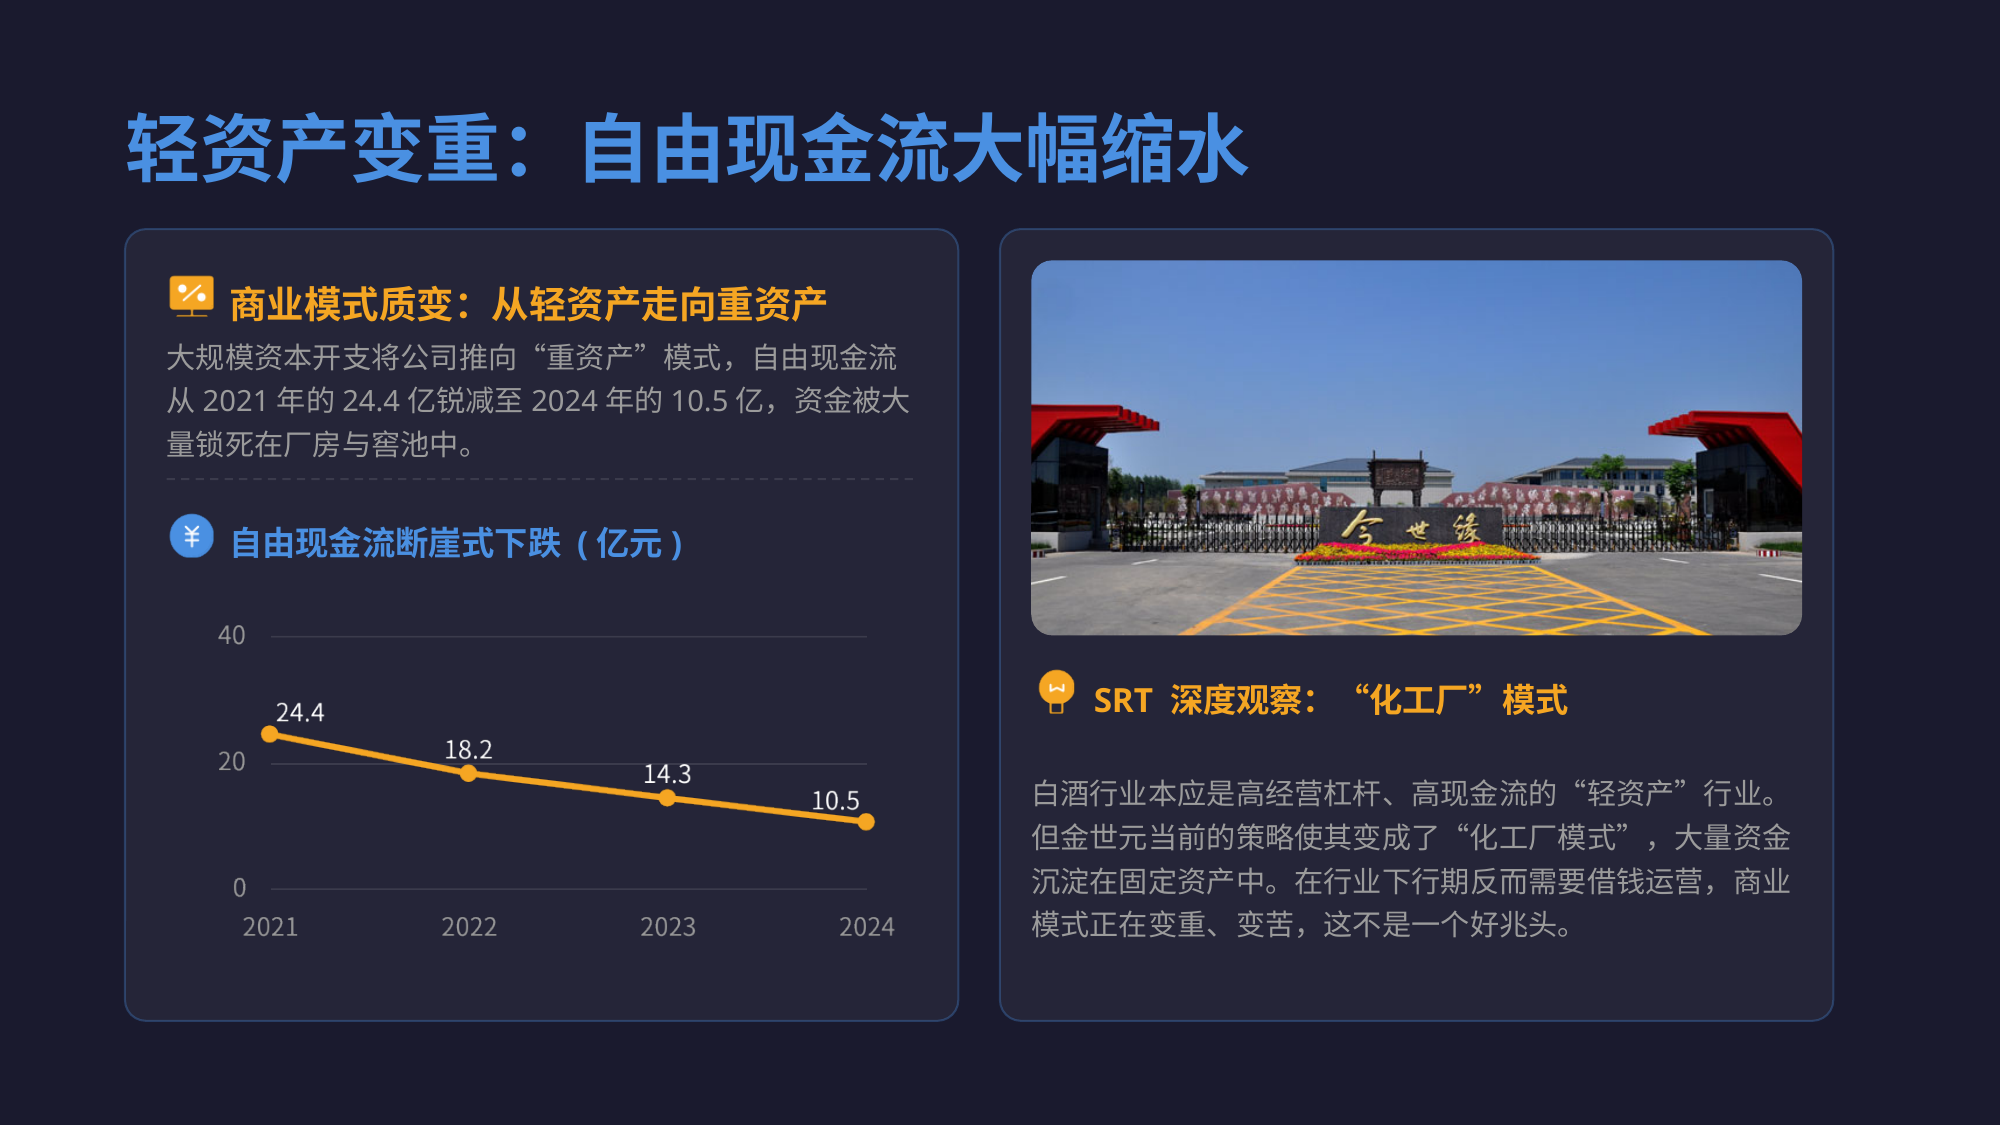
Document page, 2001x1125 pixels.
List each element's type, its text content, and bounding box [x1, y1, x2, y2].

text_box SRT 深度观察：“化工厂”模式 [1093, 662, 1802, 725]
text_box 商业模式质变：从轻资产走向重资产 [229, 266, 917, 330]
text_box 大规模资本开支将公司推向“重资产”模式，自由现金流从2021年的24.4亿锐减至2024年的10.5亿，资金被大量锁死在厂房与窖池中。 [166, 333, 917, 459]
picture [166, 270, 217, 322]
picture [1031, 260, 1803, 636]
text_box 轻资产变重：自由现金流大幅缩水 [125, 83, 1875, 188]
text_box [166, 477, 917, 481]
picture [166, 572, 917, 990]
text_box 白酒行业本应是高经营杠杆、高现金流的“轻资产”行业。但金世元当前的策略使其变成了“化工厂模式”，大量资金沉淀在固定资产中。在行业下行期反而需要借钱运营，商业模式正在变重、变苦，这不是一个好兆头。 [1031, 729, 1803, 980]
text_box 自由现金流断崖式下跌 (亿元) [229, 506, 917, 569]
picture [1031, 666, 1082, 717]
picture [166, 510, 217, 561]
text_box [124, 229, 959, 1021]
text_box [999, 229, 1834, 1021]
